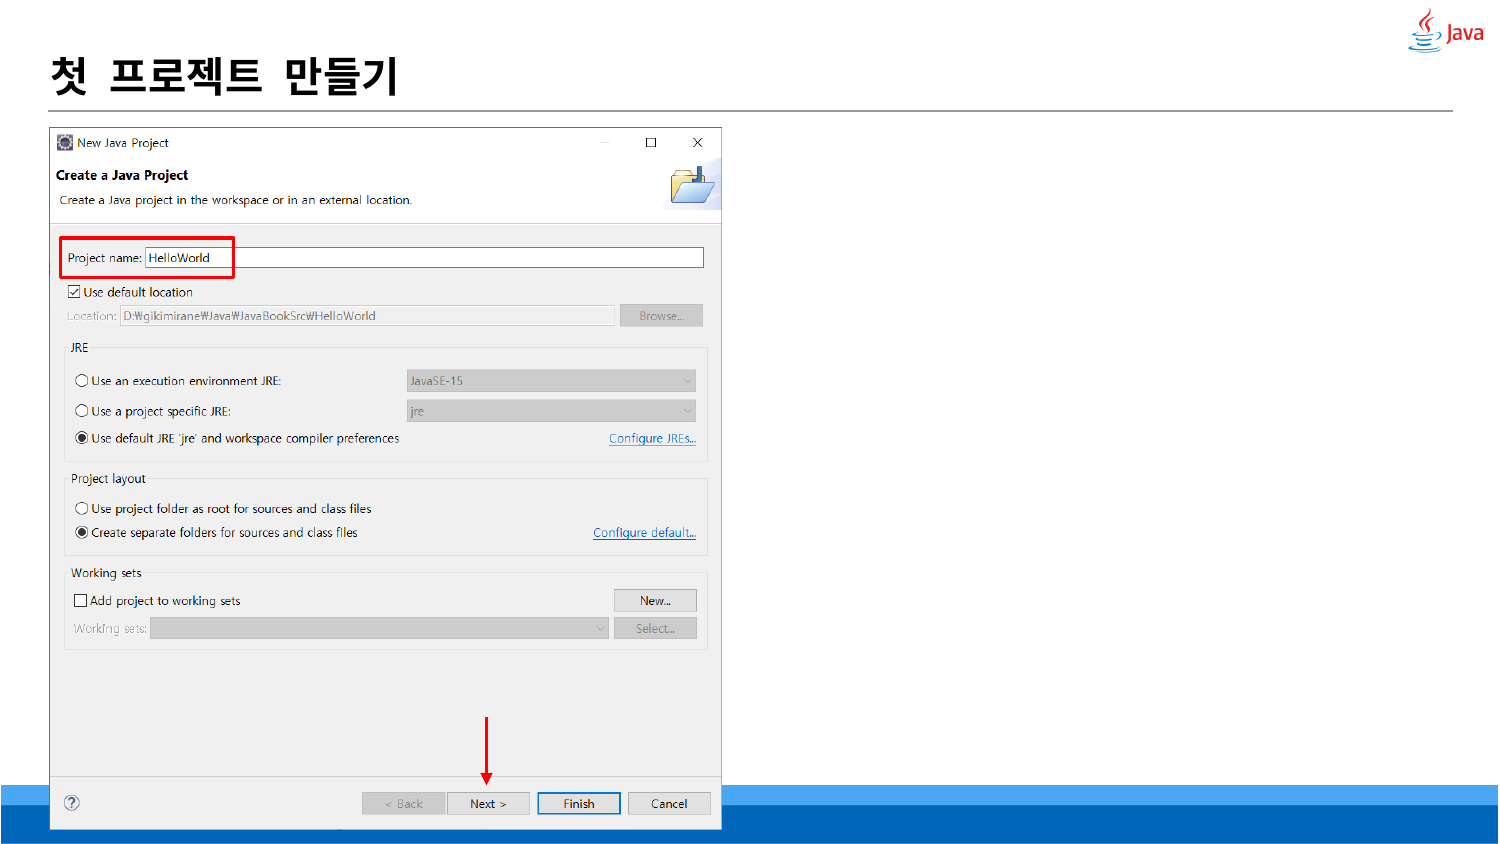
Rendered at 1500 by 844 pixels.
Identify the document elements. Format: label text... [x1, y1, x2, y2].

picture [1405, 6, 1488, 53]
title 첫 프로젝트 만들기 [35, 35, 1269, 117]
picture [0, 127, 1500, 844]
